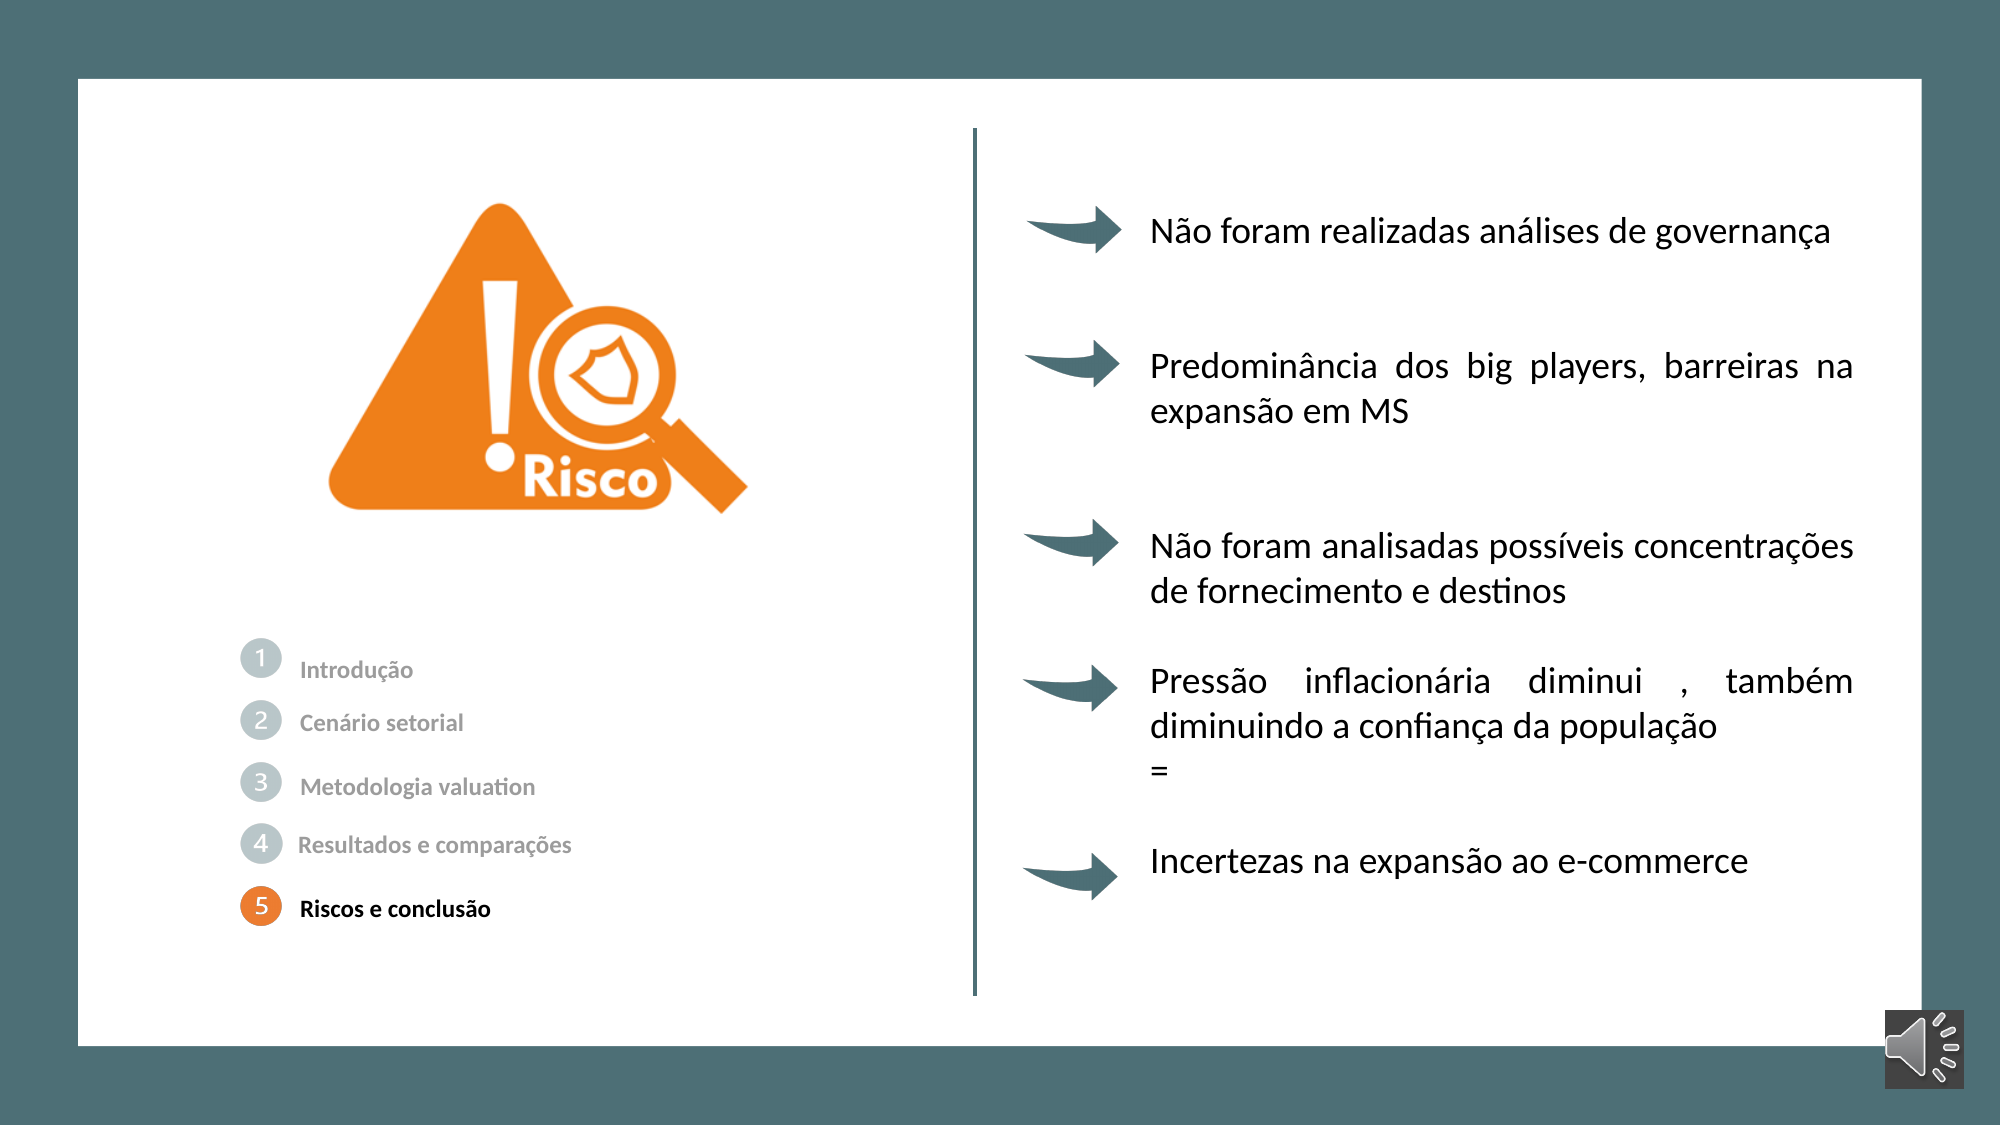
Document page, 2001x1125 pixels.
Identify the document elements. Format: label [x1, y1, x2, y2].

text_box [0, 0, 2000, 1125]
text_box [1018, 182, 1870, 960]
picture [193, 188, 853, 535]
picture [1884, 1009, 1965, 1090]
text_box [235, 633, 805, 961]
text_box [154, 627, 694, 882]
text_box [77, 78, 1923, 1047]
